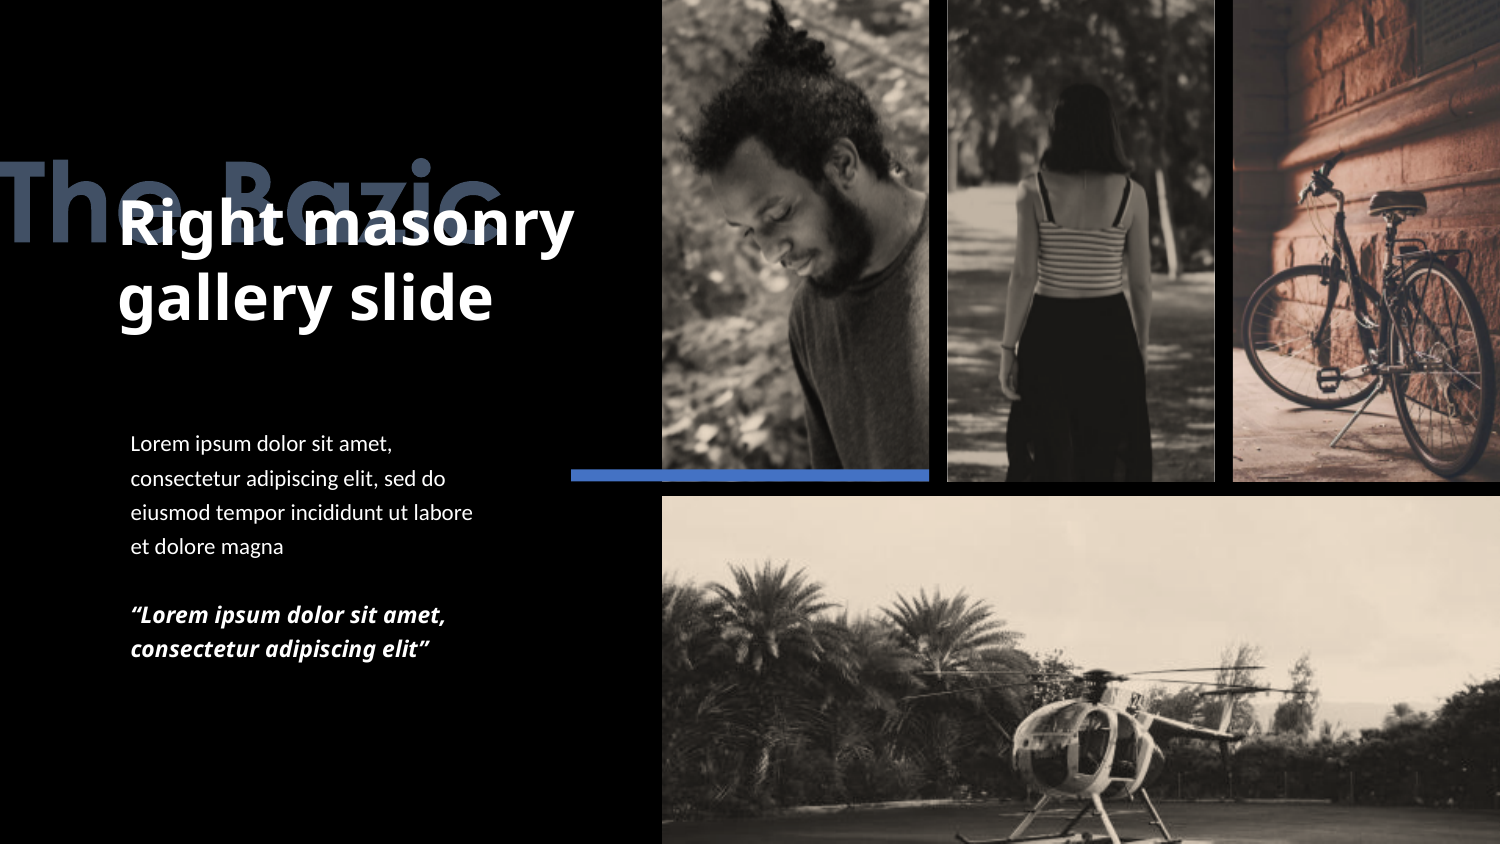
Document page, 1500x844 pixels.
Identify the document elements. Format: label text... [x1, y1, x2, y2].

text_box [53, 159, 107, 243]
text_box [225, 161, 271, 183]
picture [662, 496, 1500, 844]
text_box Lorem ipsum dolor sit amet, consectetur adipiscing elit, sed do eiusmod tempor incididunt ut labore et dolore magna “Lorem ipsum dolor sit amet, consectetur adipiscing elit” [130, 421, 483, 663]
text_box Right masonry gallery slide [117, 183, 576, 334]
text_box [411, 157, 431, 178]
picture [662, 0, 930, 482]
picture [1232, 0, 1500, 482]
picture [947, 0, 1215, 482]
text_box [570, 468, 930, 483]
text_box [0, 161, 45, 243]
